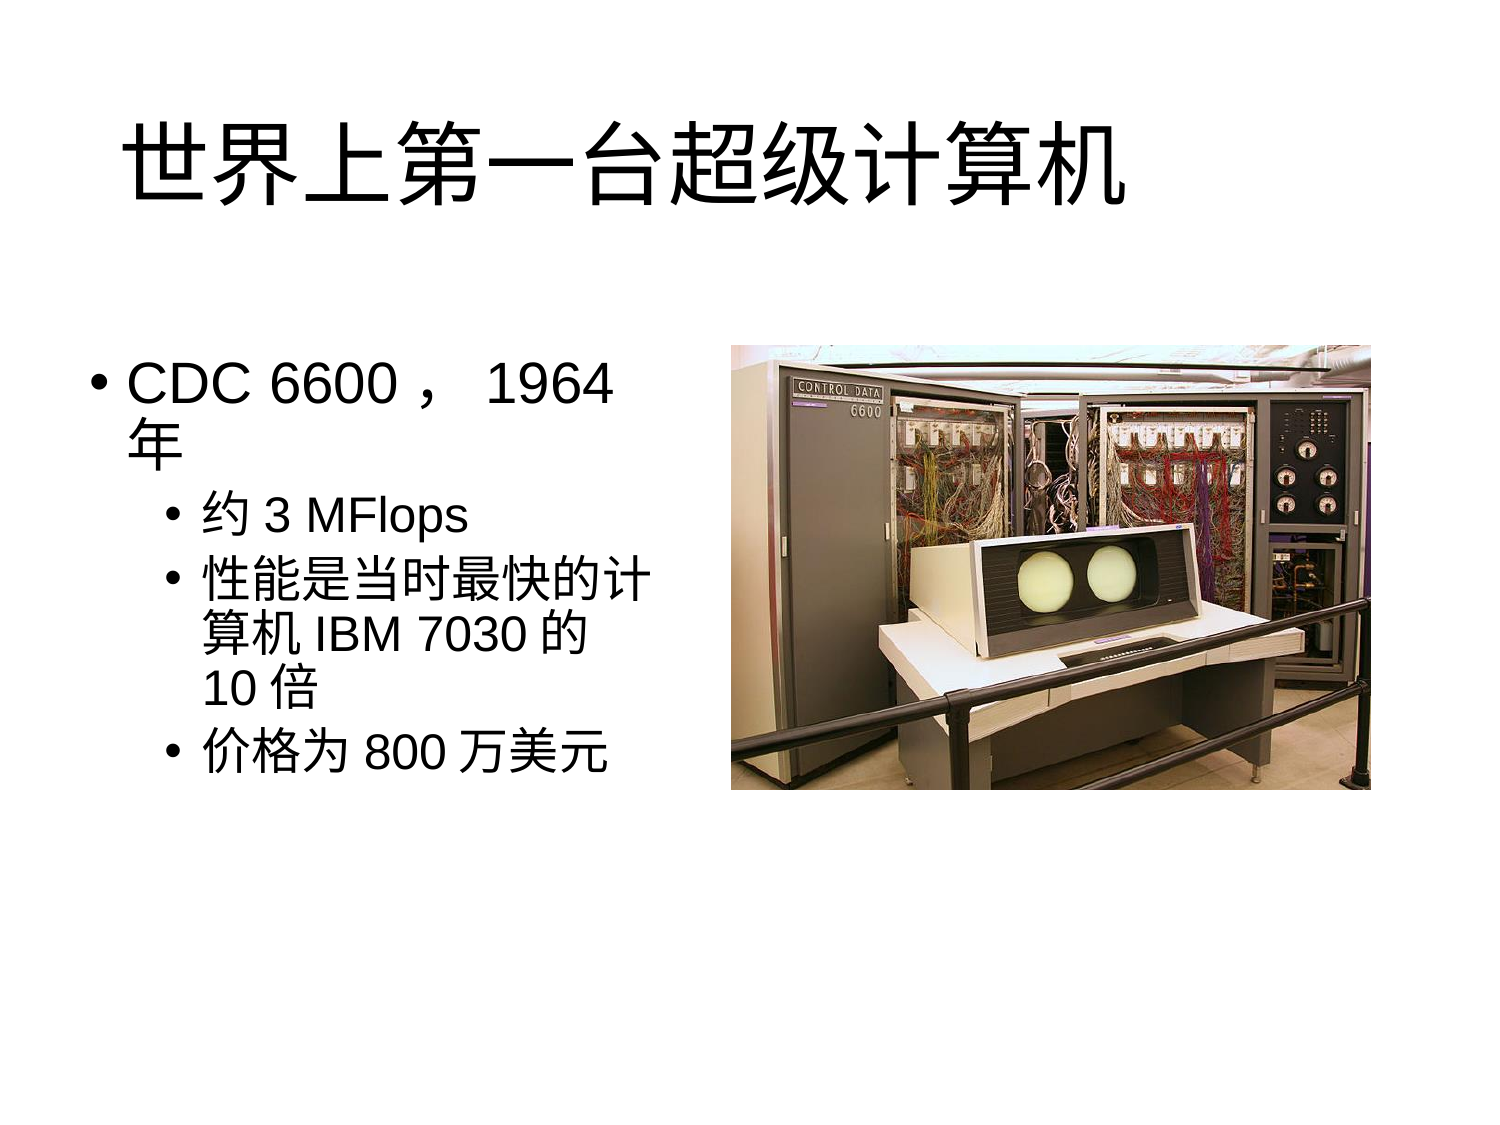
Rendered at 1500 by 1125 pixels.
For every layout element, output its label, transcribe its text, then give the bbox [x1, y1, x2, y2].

picture [731, 345, 1371, 790]
list CDC 6600，1964年 约3 MFlops 性能是当时最快的计算机IBM 7030的10倍 价格为800万美元 [74, 345, 668, 1060]
title 世界上第一台超级计算机 [103, 59, 1397, 278]
